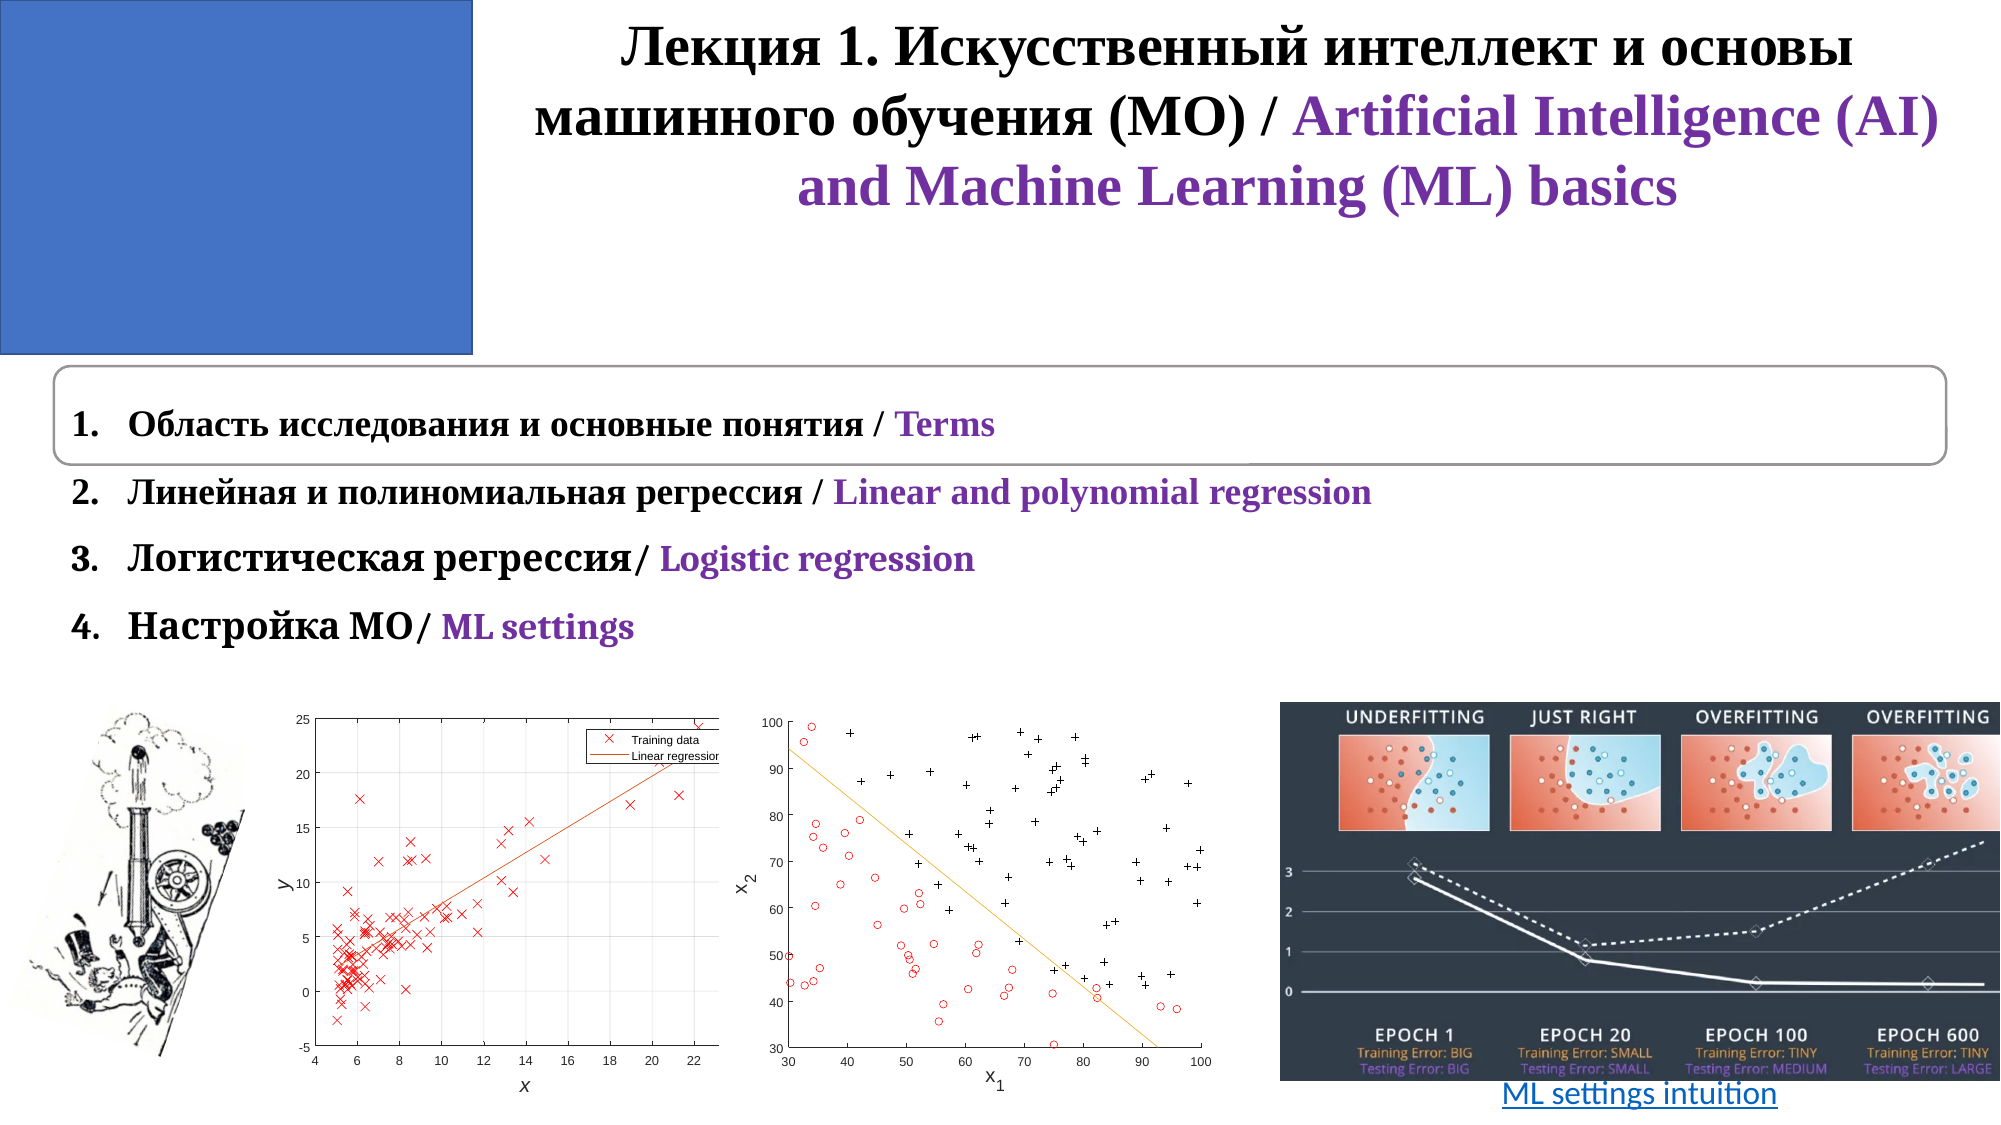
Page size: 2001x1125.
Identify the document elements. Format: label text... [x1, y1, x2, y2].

text_box ML settings intuition [1279, 1063, 2000, 1119]
picture [1280, 702, 2000, 1081]
text_box [53, 366, 1947, 465]
text_box Область исследования и основные понятия / Terms Линейная и полиномиальная регрессия / Linear and polynomial regression Логистическая регрессия/ Logistic regression Настройка МО/ ML settings [56, 458, 1944, 655]
text_box Лекция 1. Искусственный интеллект и основы машинного обучения (МО) / Artificial Intelligence (AI) and Machine Learning (ML) basics [475, 0, 2000, 225]
picture [0, 688, 1251, 1095]
